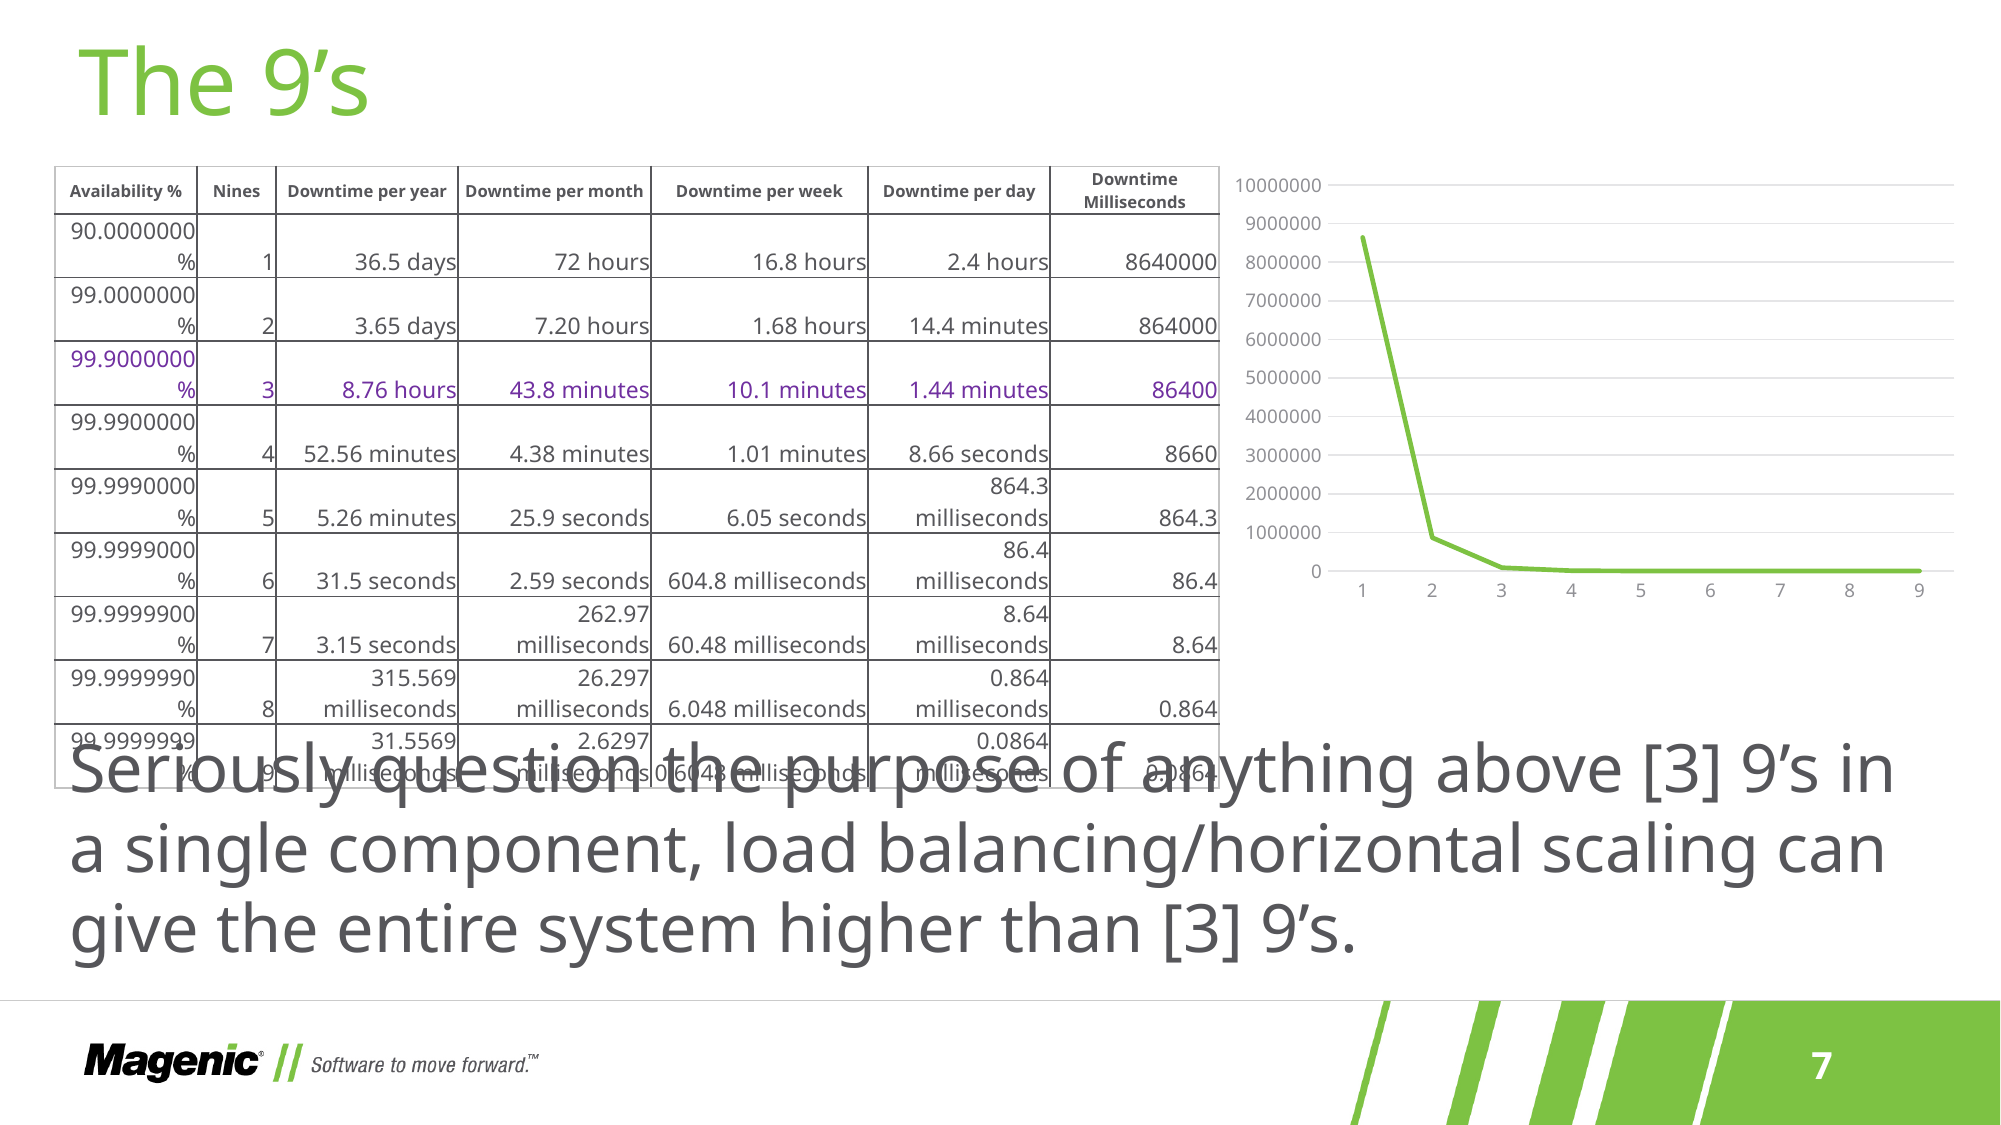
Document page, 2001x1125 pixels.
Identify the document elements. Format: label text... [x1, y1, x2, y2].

table_cell 864.3 [1051, 470, 1218, 532]
table_cell 8 [198, 661, 275, 718]
table_cell 72 hours [459, 215, 650, 277]
table_cell 86400 [1051, 342, 1218, 404]
table_cell 99.9900000% [56, 406, 196, 468]
table_cell 7.20 hours [459, 278, 650, 340]
text_box Seriously question the purpose of anything above [3] 9’s in a single component, load balancing/horizontal scaling can give the entire system higher than [3] 9’s. [54, 718, 1958, 974]
picture [0, 0, 2001, 1125]
table_cell 1.68 hours [652, 278, 867, 340]
table_cell 99.9000000% [56, 342, 196, 404]
table_cell 90.0000000% [56, 215, 196, 277]
table_cell 3.15 seconds [277, 597, 457, 659]
table_cell 99.9990000% [56, 470, 196, 532]
table_cell 31.5 seconds [277, 534, 457, 596]
table_cell 99.0000000% [56, 278, 196, 340]
chart [1219, 162, 1970, 613]
table_cell 5 [198, 470, 275, 532]
table_cell 864000 [1051, 278, 1218, 340]
table_cell 6.05 seconds [652, 470, 867, 532]
table_cell 99.9999000% [56, 534, 196, 596]
table_cell 8660 [1051, 406, 1218, 468]
table_cell 7 [198, 597, 275, 659]
table_header Downtime per month [459, 167, 650, 213]
table_cell 0.864 [1051, 661, 1218, 718]
table_cell 36.5 days [277, 215, 457, 277]
table_cell 4.38 minutes [459, 406, 650, 468]
table_cell 2.59 seconds [459, 534, 650, 596]
table_cell 2 [198, 278, 275, 340]
table_cell 86.4 milliseconds [869, 534, 1049, 596]
table_cell 16.8 hours [652, 215, 867, 277]
table_cell 43.8 minutes [459, 342, 650, 404]
table_cell 14.4 minutes [869, 278, 1049, 340]
table_cell 4 [198, 406, 275, 468]
table_cell 5.26 minutes [277, 470, 457, 532]
table_cell 8.64 milliseconds [869, 597, 1049, 659]
table_cell 99.9999990% [56, 661, 196, 718]
table_header Downtime per week [652, 167, 867, 213]
table_header Nines [198, 167, 275, 213]
table_cell 52.56 minutes [277, 406, 457, 468]
table_cell 99.9999900% [56, 597, 196, 659]
table_cell 864.3 milliseconds [869, 470, 1049, 532]
title The 9’s [63, 41, 1938, 131]
table_cell 8640000 [1051, 215, 1218, 277]
table_cell 1.44 minutes [869, 342, 1049, 404]
table_cell 2.4 hours [869, 215, 1049, 277]
table_cell 6.048 milliseconds [652, 661, 867, 718]
table_cell 6 [198, 534, 275, 596]
table_header Availability % [56, 167, 196, 213]
table_cell 3.65 days [277, 278, 457, 340]
table_cell 60.48 milliseconds [652, 597, 867, 659]
table_cell 262.97 milliseconds [459, 597, 650, 659]
table_cell 8.64 [1051, 597, 1218, 659]
table_header Downtime Milliseconds [1051, 167, 1218, 213]
table_cell 10.1 minutes [652, 342, 867, 404]
table_cell 86.4 [1051, 534, 1218, 596]
table_cell 26.297 milliseconds [459, 661, 650, 718]
table_header Downtime per year [277, 167, 457, 213]
table_cell 604.8 milliseconds [652, 534, 867, 596]
table_cell 0.864 milliseconds [869, 661, 1049, 718]
table_header Downtime per day [869, 167, 1049, 213]
table_cell 3 [198, 342, 275, 404]
table_cell 1 [198, 215, 275, 277]
table_cell 1.01 minutes [652, 406, 867, 468]
table_cell 315.569 milliseconds [277, 661, 457, 718]
table_cell 8.66 seconds [869, 406, 1049, 468]
table_cell 8.76 hours [277, 342, 457, 404]
table_cell 25.9 seconds [459, 470, 650, 532]
